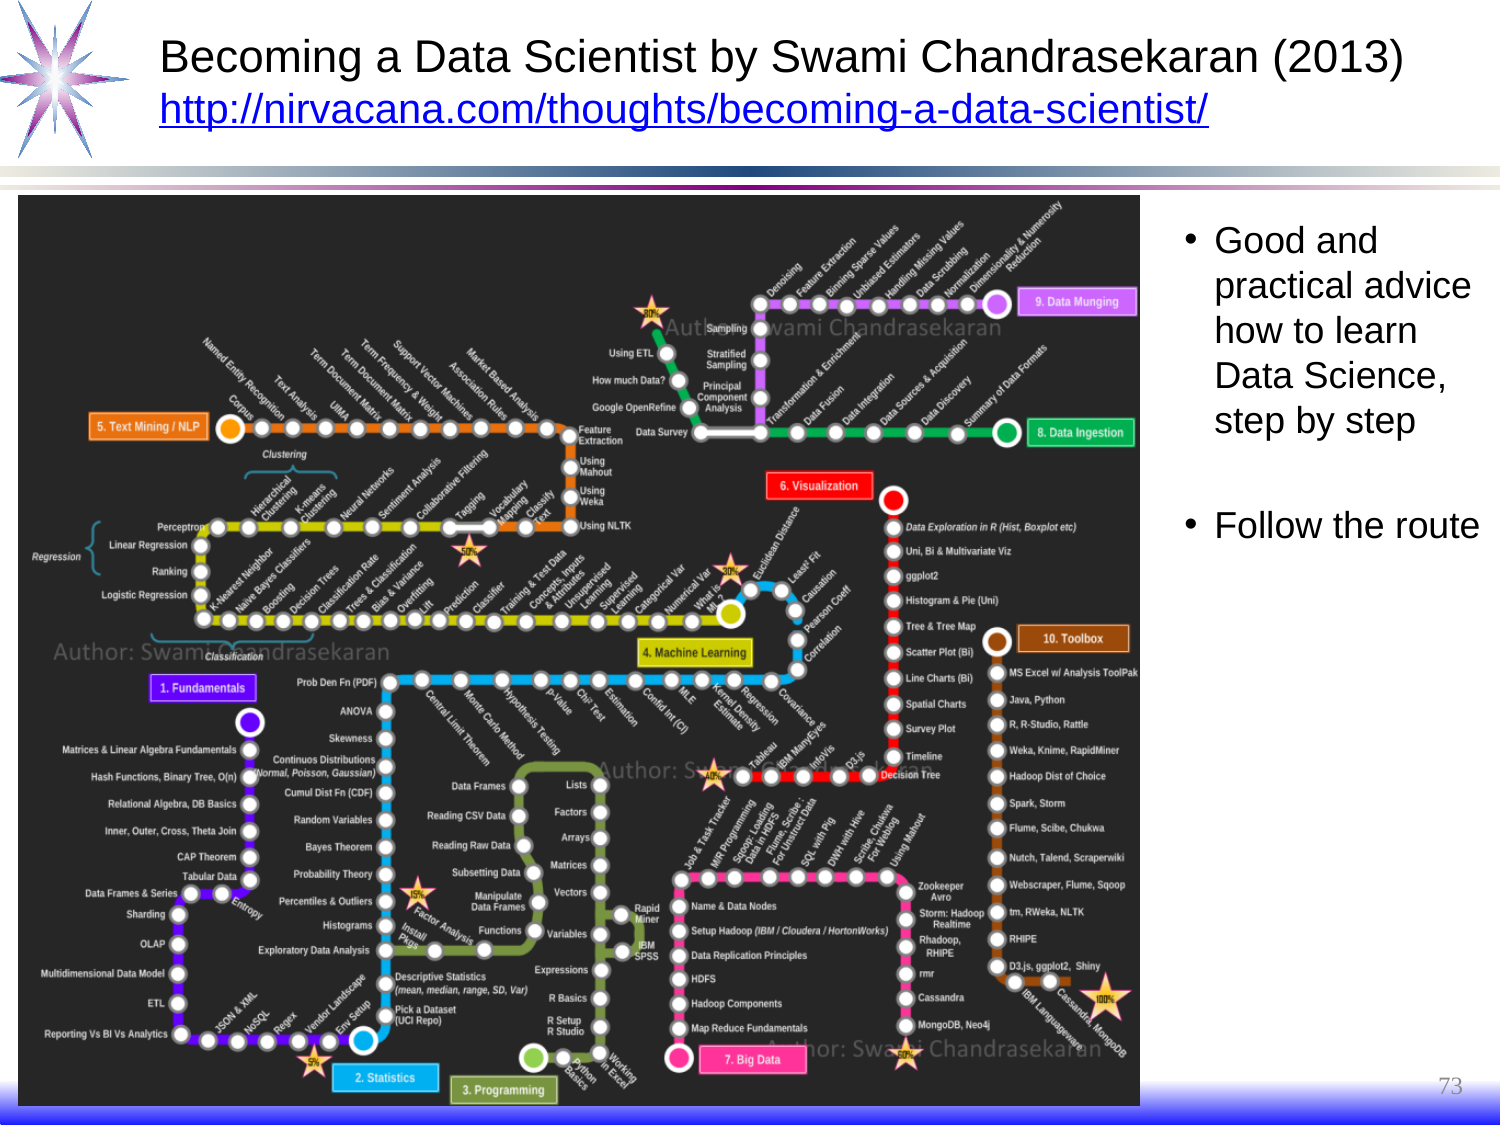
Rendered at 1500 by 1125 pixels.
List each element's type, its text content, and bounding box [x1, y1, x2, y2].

title Becoming a Data Scientist by Swami Chandrasekaran (2013) http://nirvacana.com/thoughts/becoming-a-data-scientist/ [147, 24, 1425, 135]
picture [17, 195, 1140, 1106]
list Good and practical advice how to learn Data Science, step by step Follow the route [1169, 208, 1500, 1035]
slide_number 73 [1144, 1064, 1478, 1106]
